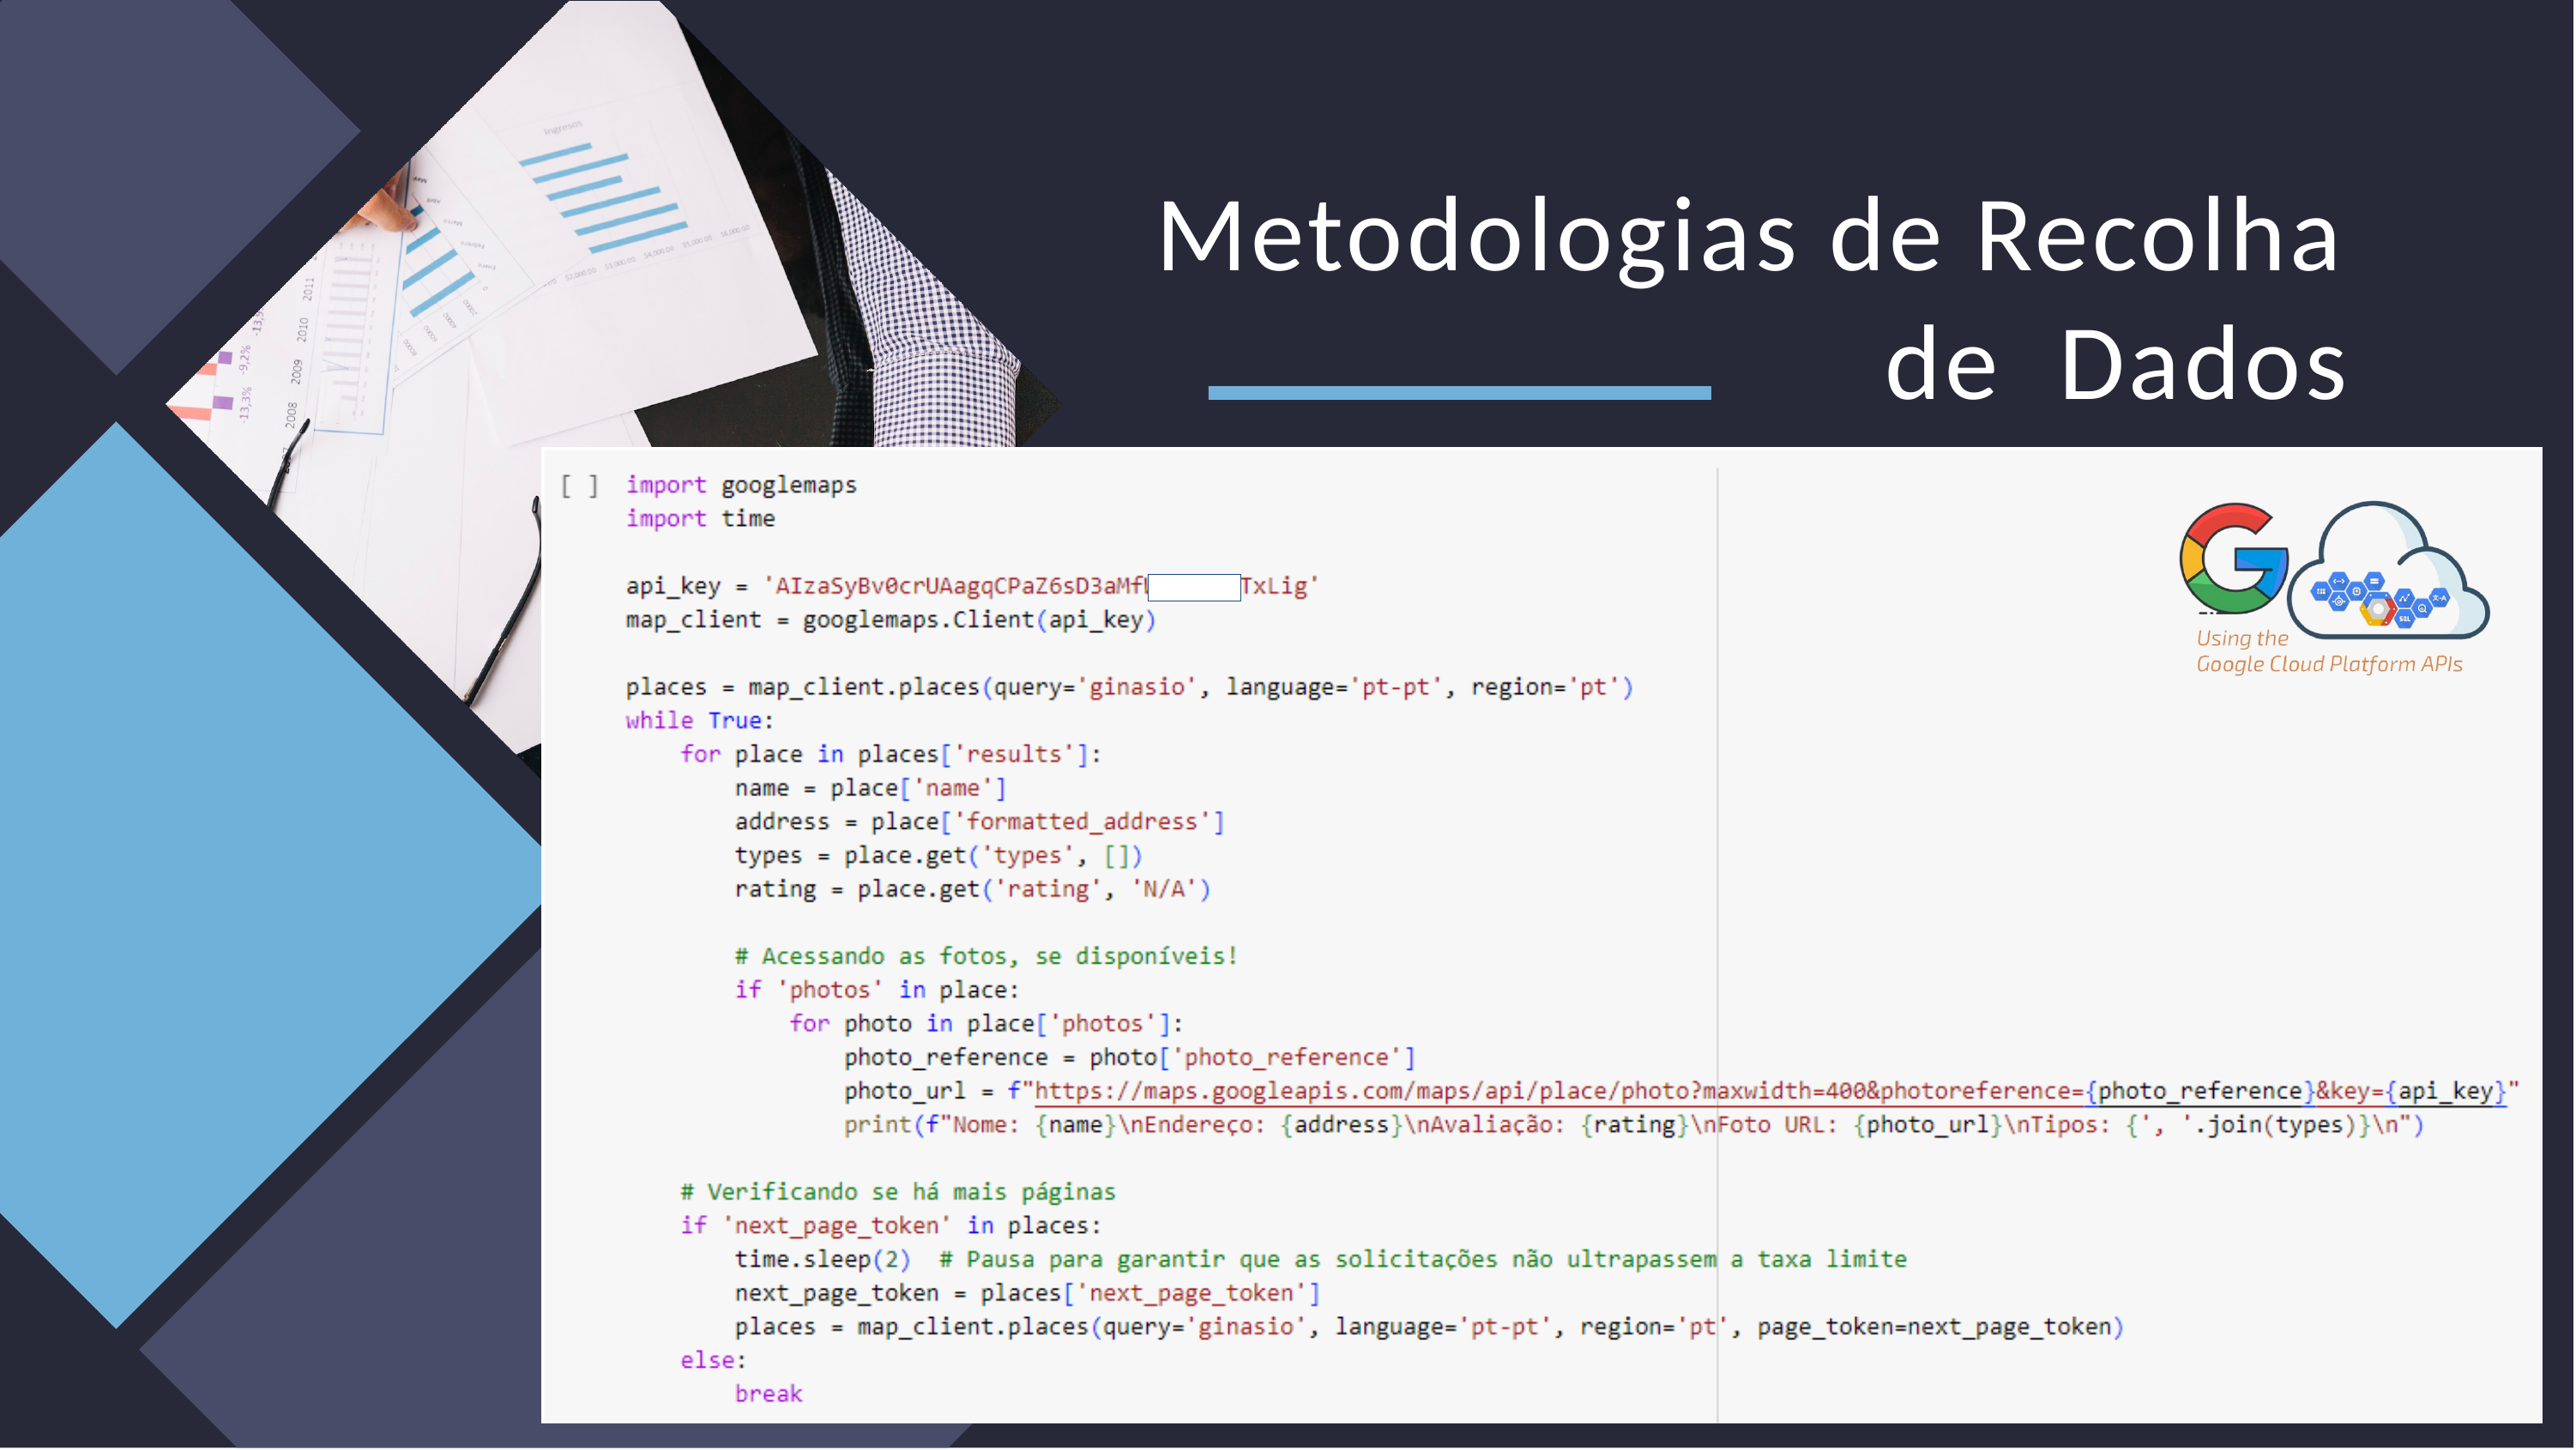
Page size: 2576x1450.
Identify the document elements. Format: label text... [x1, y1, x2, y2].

picture [541, 447, 2543, 1423]
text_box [0, 0, 1063, 1448]
title Metodologias de Recolha de Dados [1074, 161, 2348, 421]
